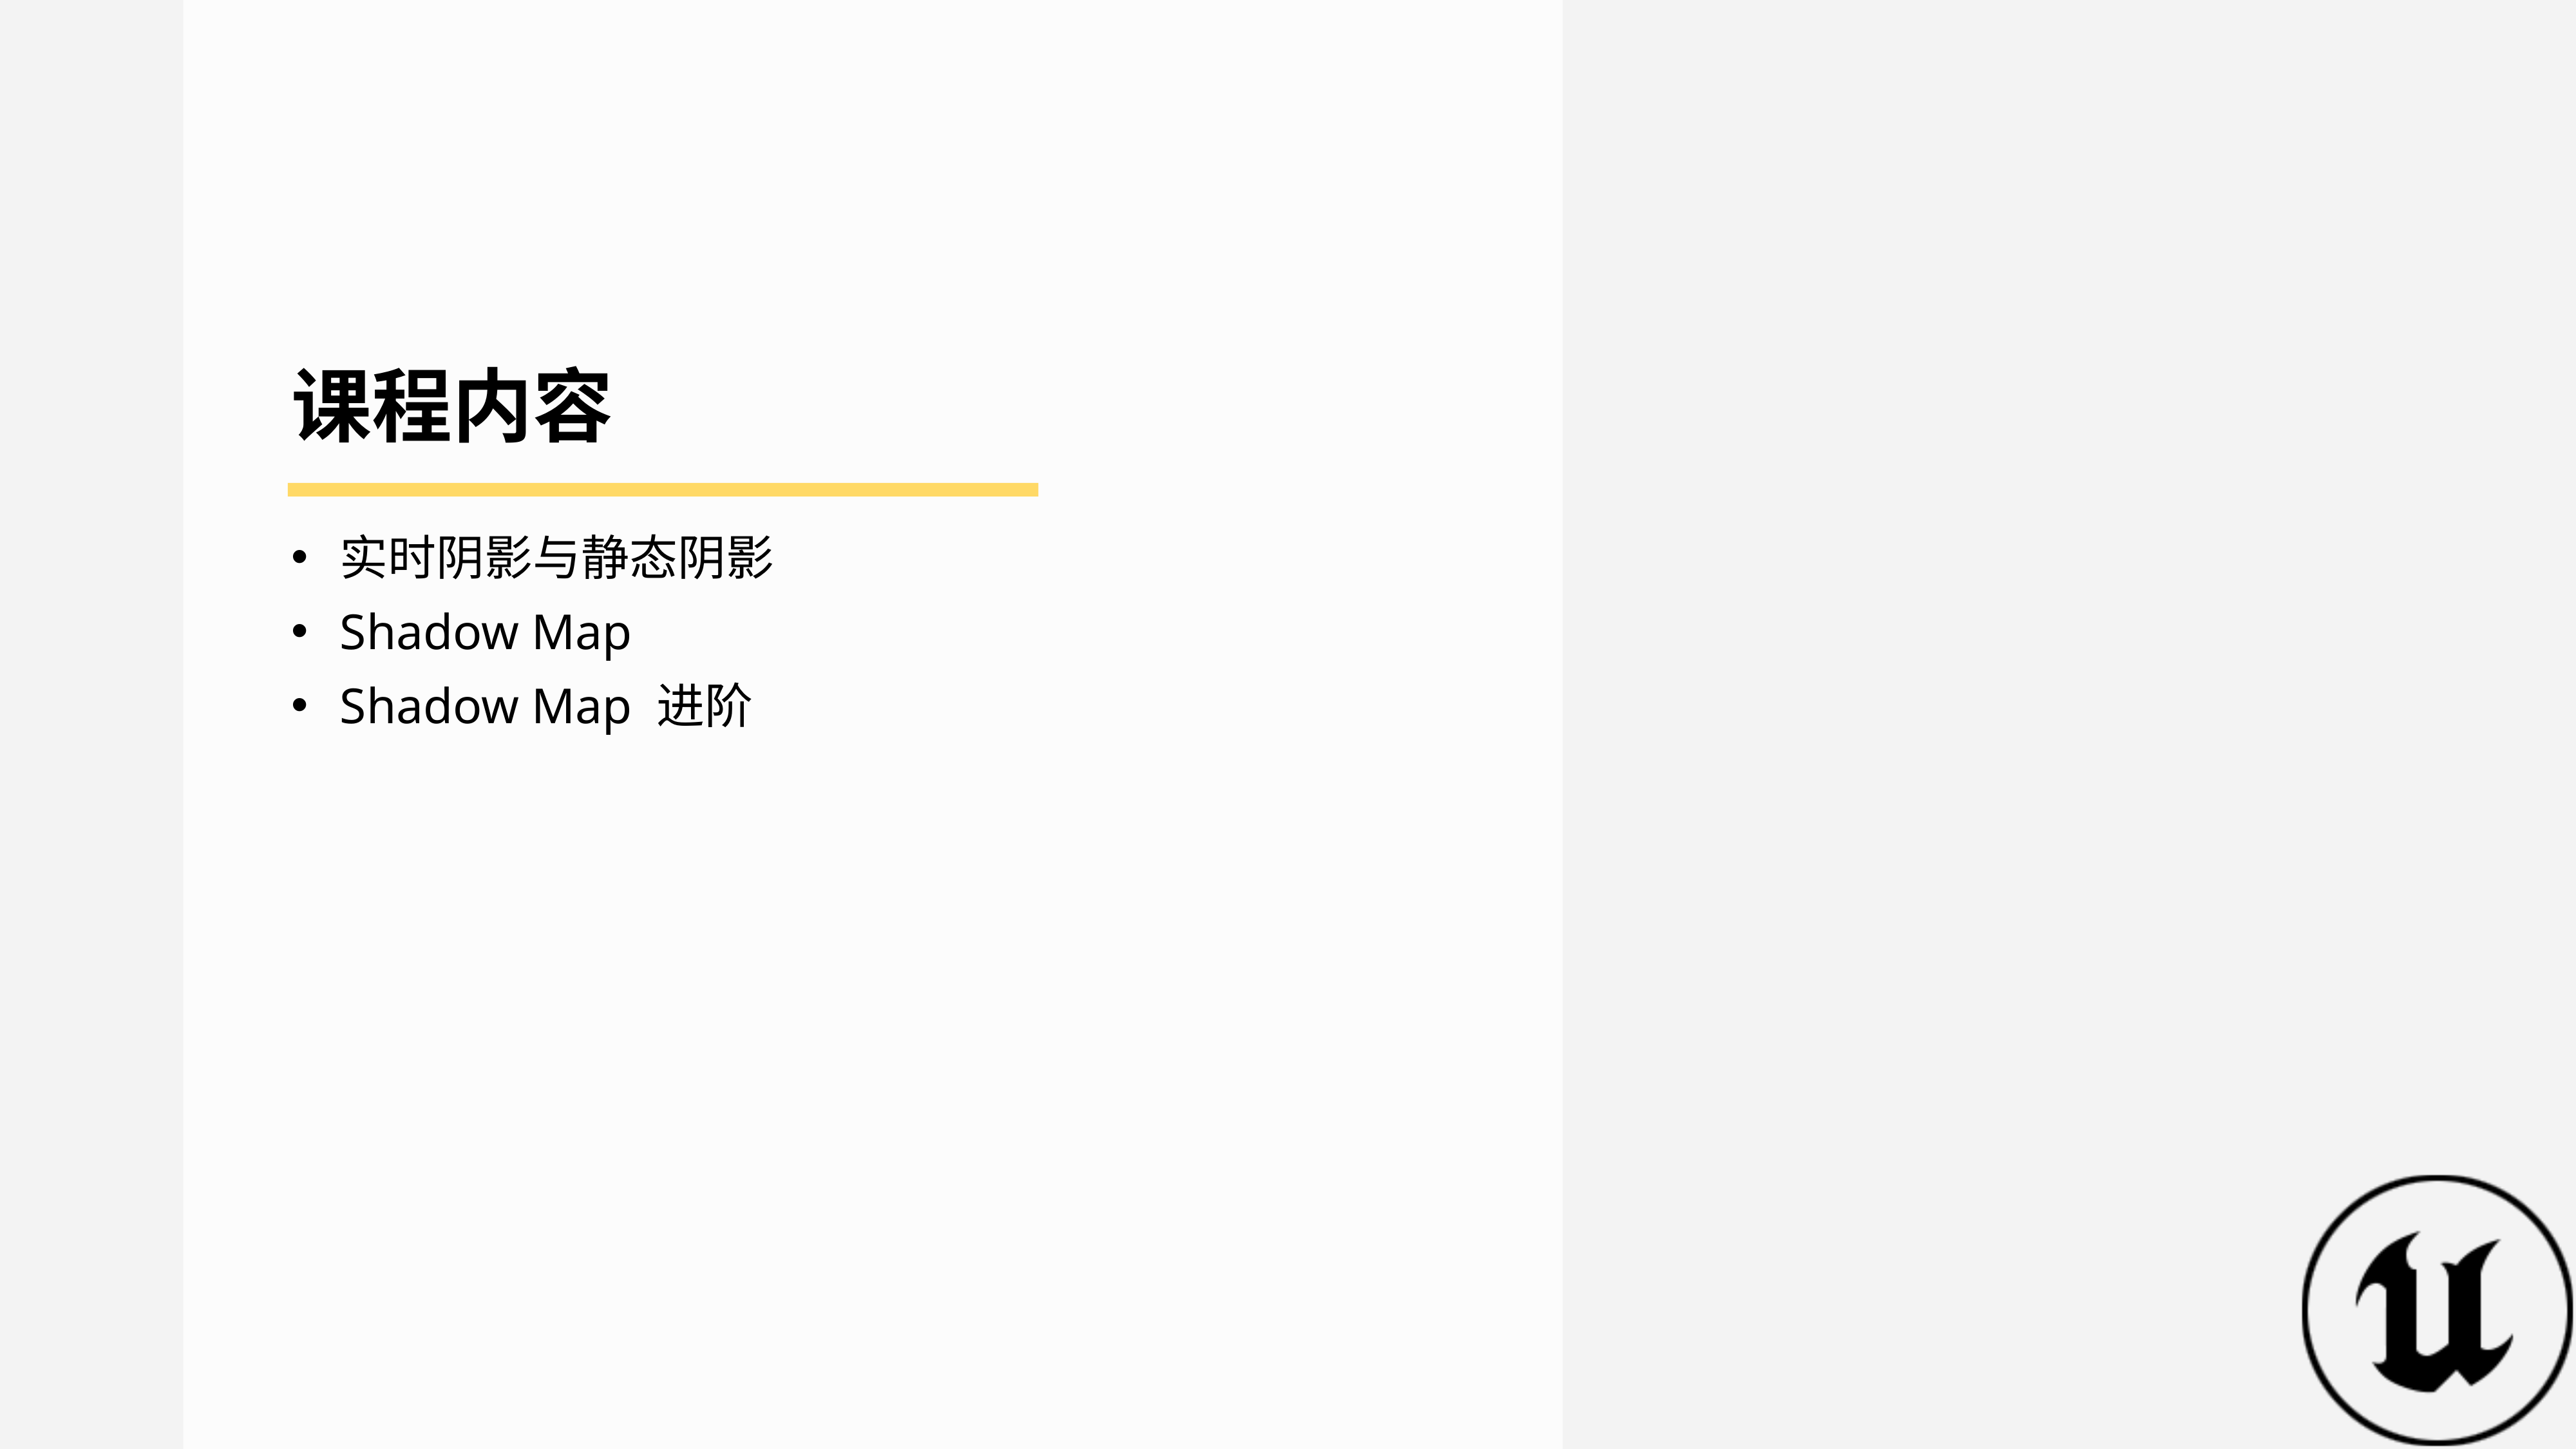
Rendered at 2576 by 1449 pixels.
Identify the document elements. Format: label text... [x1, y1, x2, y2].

picture [2298, 1171, 2576, 1449]
text_box 实时阴影与静态阴影 Shadow Map Shadow Map 进阶 [285, 521, 1037, 739]
text_box [183, 0, 1563, 1449]
text_box [287, 482, 1039, 497]
text_box 课程内容 [285, 350, 1037, 458]
